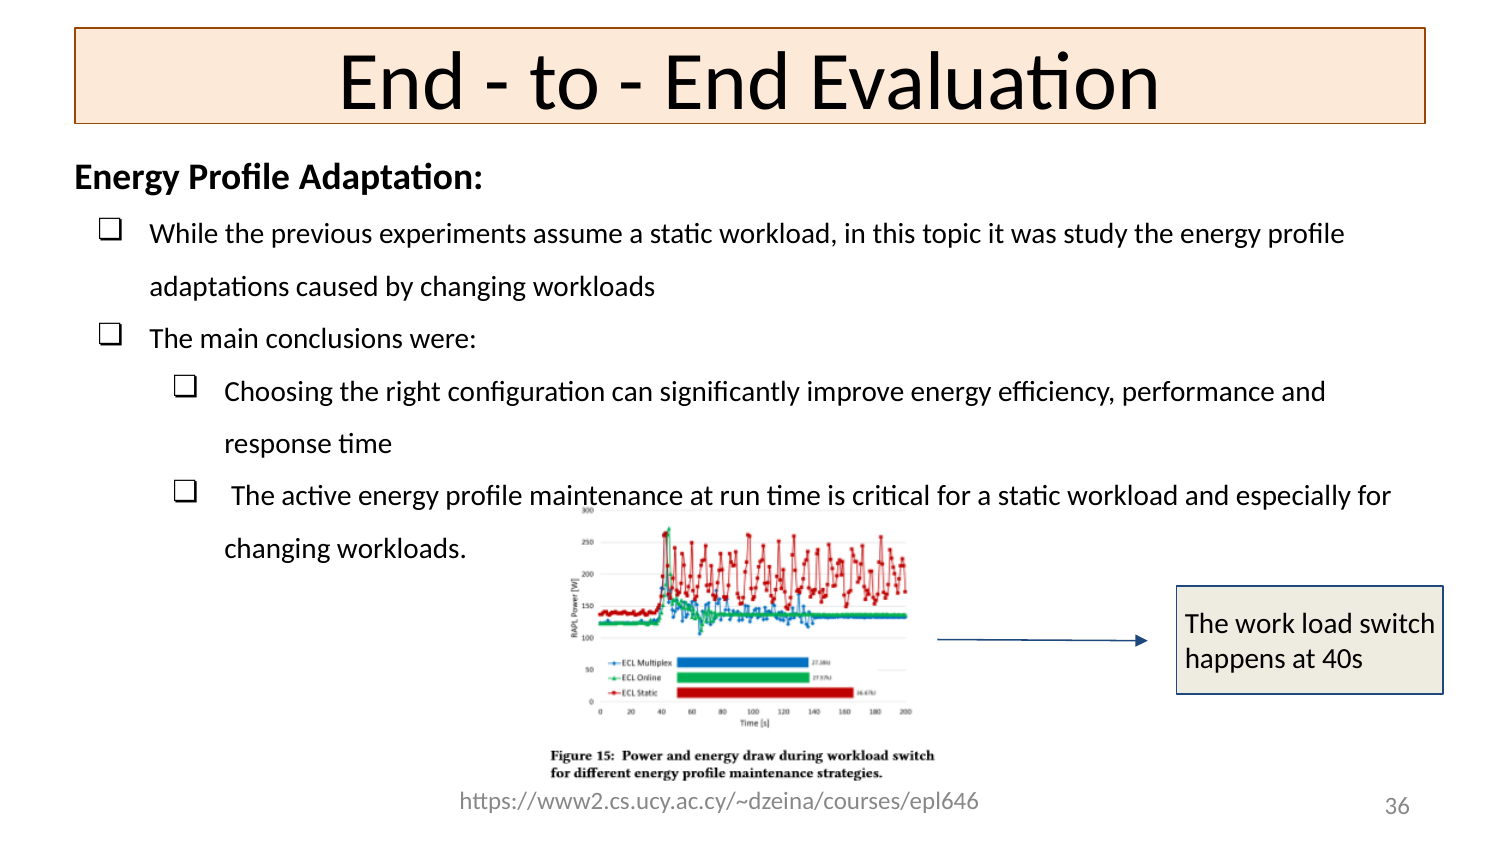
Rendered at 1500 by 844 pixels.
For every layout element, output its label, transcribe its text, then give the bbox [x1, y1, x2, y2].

text_box The work load switch happens at 40s [1169, 589, 1500, 710]
picture [546, 496, 938, 783]
text_box [1176, 585, 1443, 589]
title End - to - End Evaluation [75, 27, 1425, 114]
slide_number ‹#› [1365, 782, 1425, 827]
text_box Energy Profile Adaptation: While the previous experiments assume a static workload, in this topic it was study the energy profile adaptations caused by changing workloads The main conclusions were: Choosing the right configuration can significantly improve energy efficiency, performance and response time The active energy profile maintenance at run time is critical for a static workload and especially for changing workloads. [59, 114, 1425, 563]
text_box https://www2.cs.ucy.ac.cy/~dzeina/courses/epl646 [75, 762, 1365, 837]
